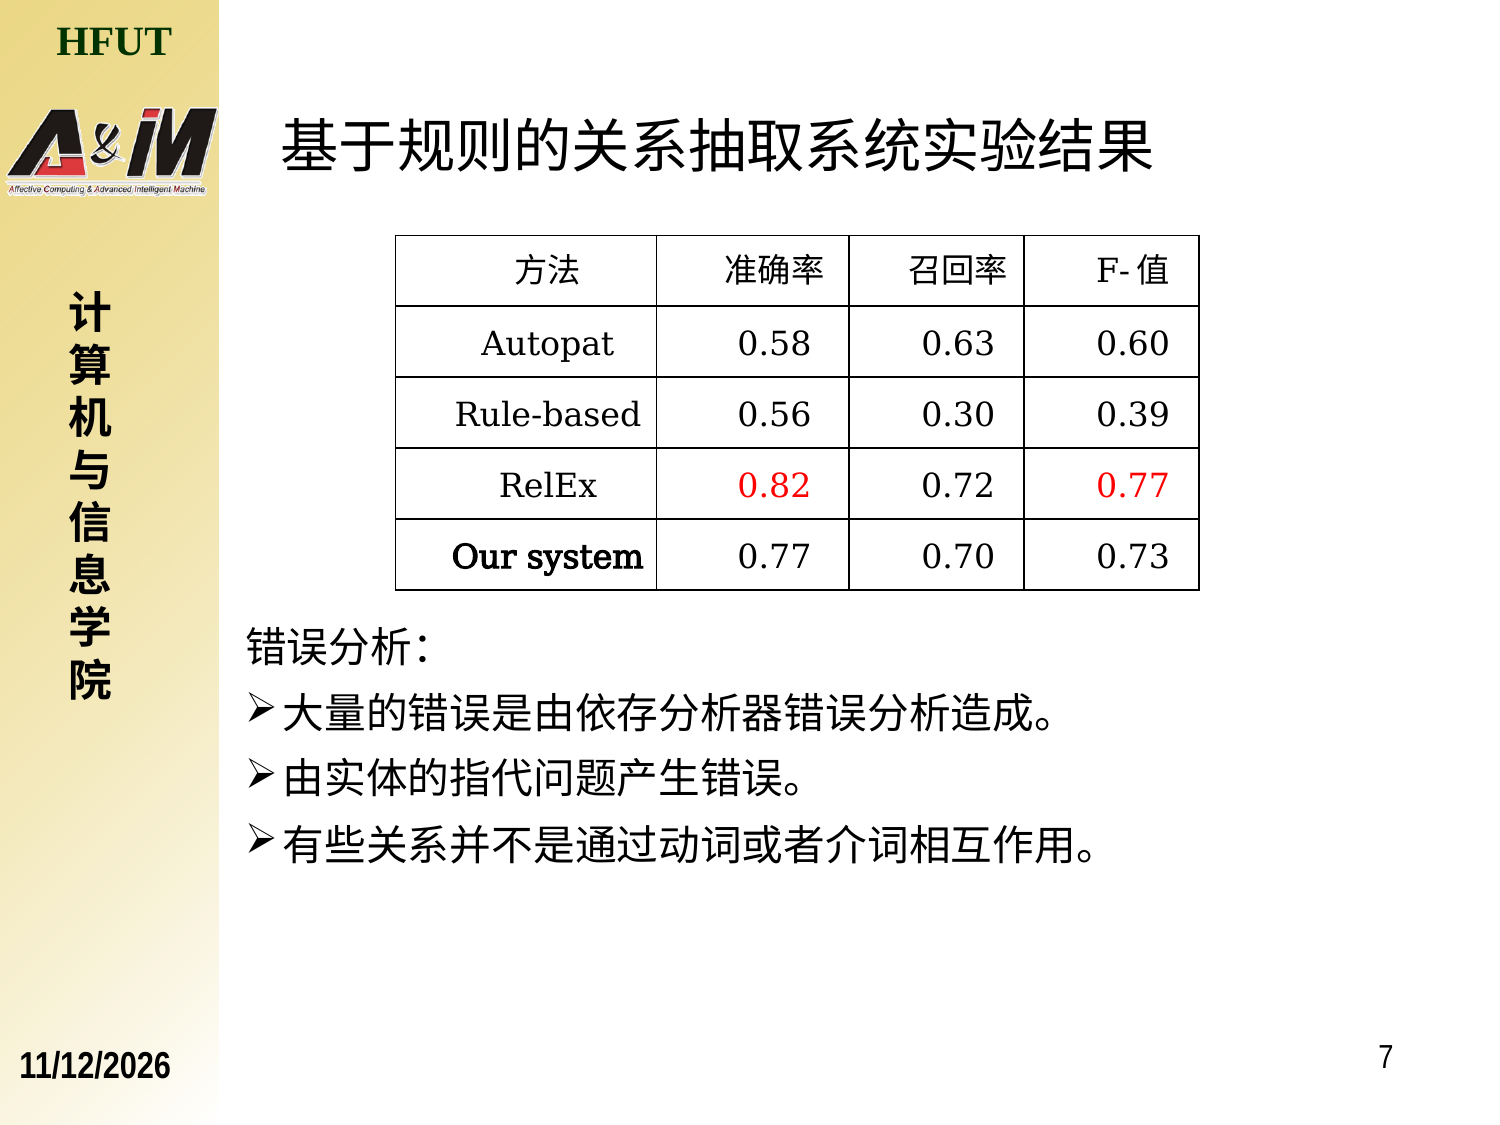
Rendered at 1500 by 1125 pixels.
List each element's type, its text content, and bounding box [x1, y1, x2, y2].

table_cell Autopat [396, 307, 656, 376]
table_cell 0.73 [1025, 520, 1198, 589]
title 基于规则的关系抽取系统实验结果 [265, 78, 1500, 220]
table_cell 0.77 [657, 520, 848, 589]
table_cell Rule-based [396, 378, 656, 447]
list 错误分析： 大量的错误是由依存分析器错误分析造成。 由实体的指代问题产生错误。 有些关系并不是通过动词或者介词相互作用。 [230, 213, 1483, 971]
table_cell 0.72 [850, 449, 1023, 518]
table_cell 0.60 [1025, 307, 1198, 376]
table_header 准确率 [657, 236, 848, 305]
table_header 召回率 [850, 236, 1023, 305]
table_cell 0.70 [850, 520, 1023, 589]
table_cell RelEx [396, 449, 656, 518]
table_cell 0.63 [850, 307, 1023, 376]
table_header F-值 [1025, 236, 1198, 305]
picture [5, 107, 219, 197]
table_cell Our system [396, 520, 656, 589]
text_box 7 [1068, 1028, 1407, 1104]
table_cell 0.58 [657, 307, 848, 376]
text_box 计算机与信息学院 [53, 277, 113, 713]
text_box 2017/4/5 [6, 1034, 207, 1110]
table_cell 0.30 [850, 378, 1023, 447]
table_cell 0.56 [657, 378, 848, 447]
table_cell 0.82 [657, 449, 848, 518]
table_header 方法 [396, 236, 656, 305]
table_cell 0.39 [1025, 378, 1198, 447]
table_cell 0.77 [1025, 449, 1198, 518]
